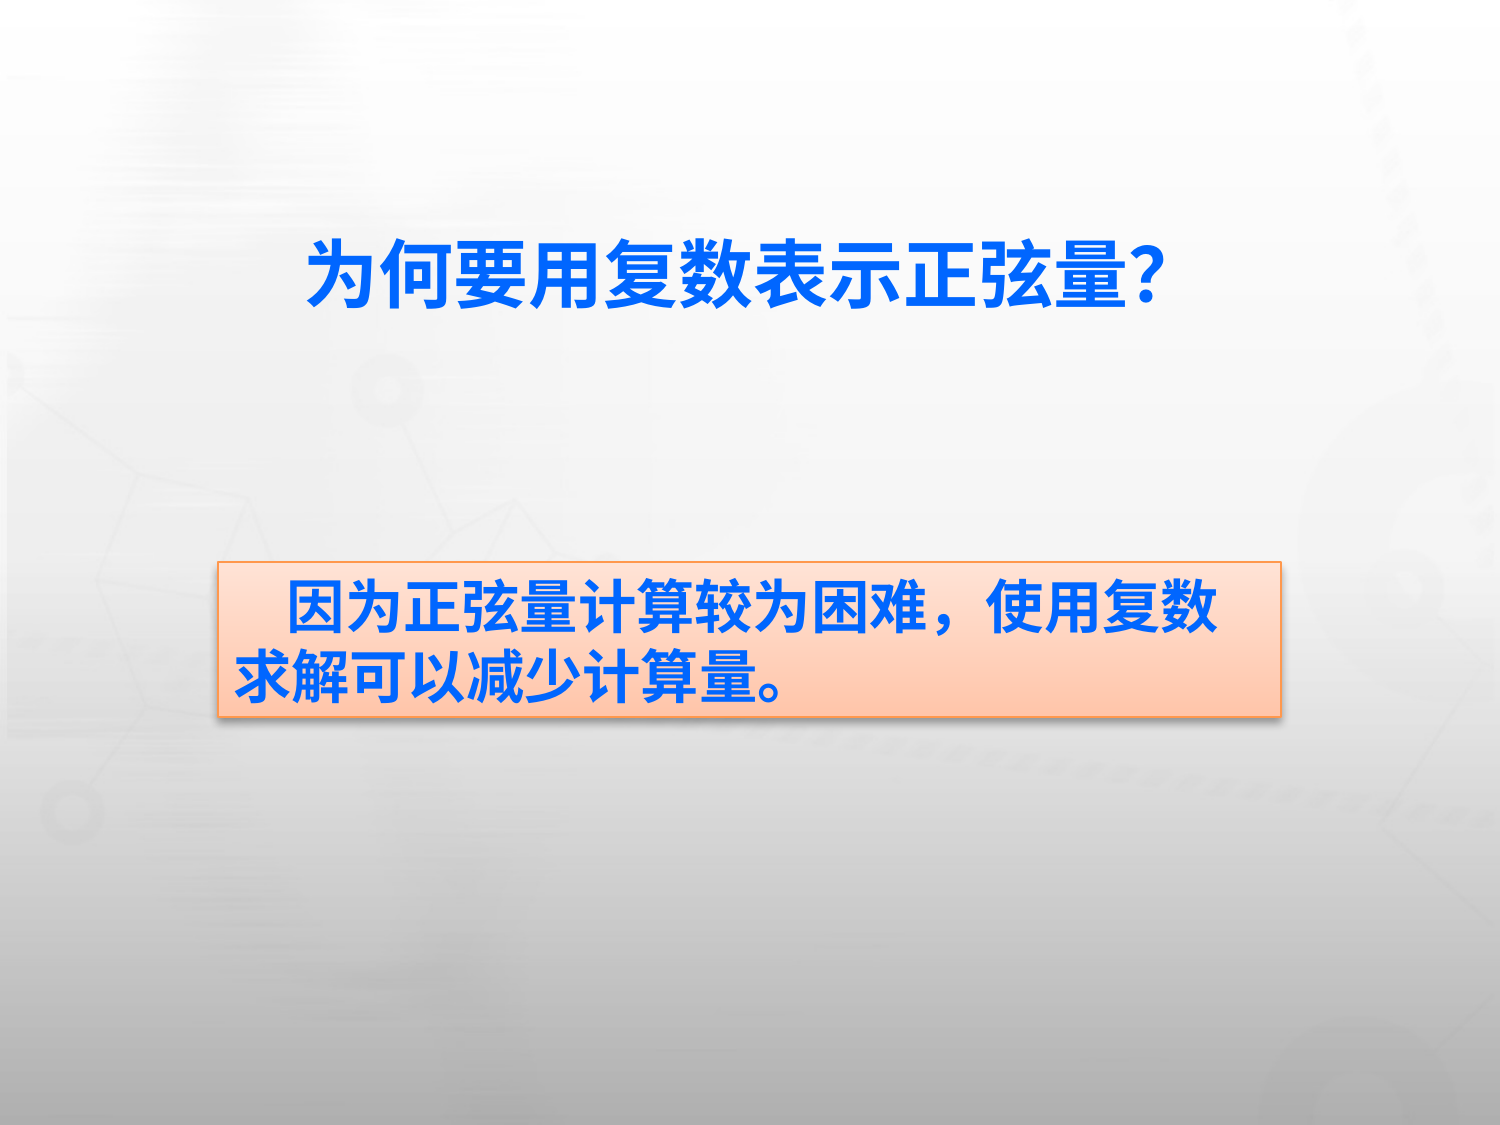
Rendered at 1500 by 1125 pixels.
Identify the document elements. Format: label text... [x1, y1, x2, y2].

text_box 为何要用复数表示正弦量？ [289, 219, 1341, 325]
text_box 因为正弦量计算较为困难，使用复数求解可以减少计算量。 [217, 561, 1282, 718]
picture [0, 0, 1500, 1125]
